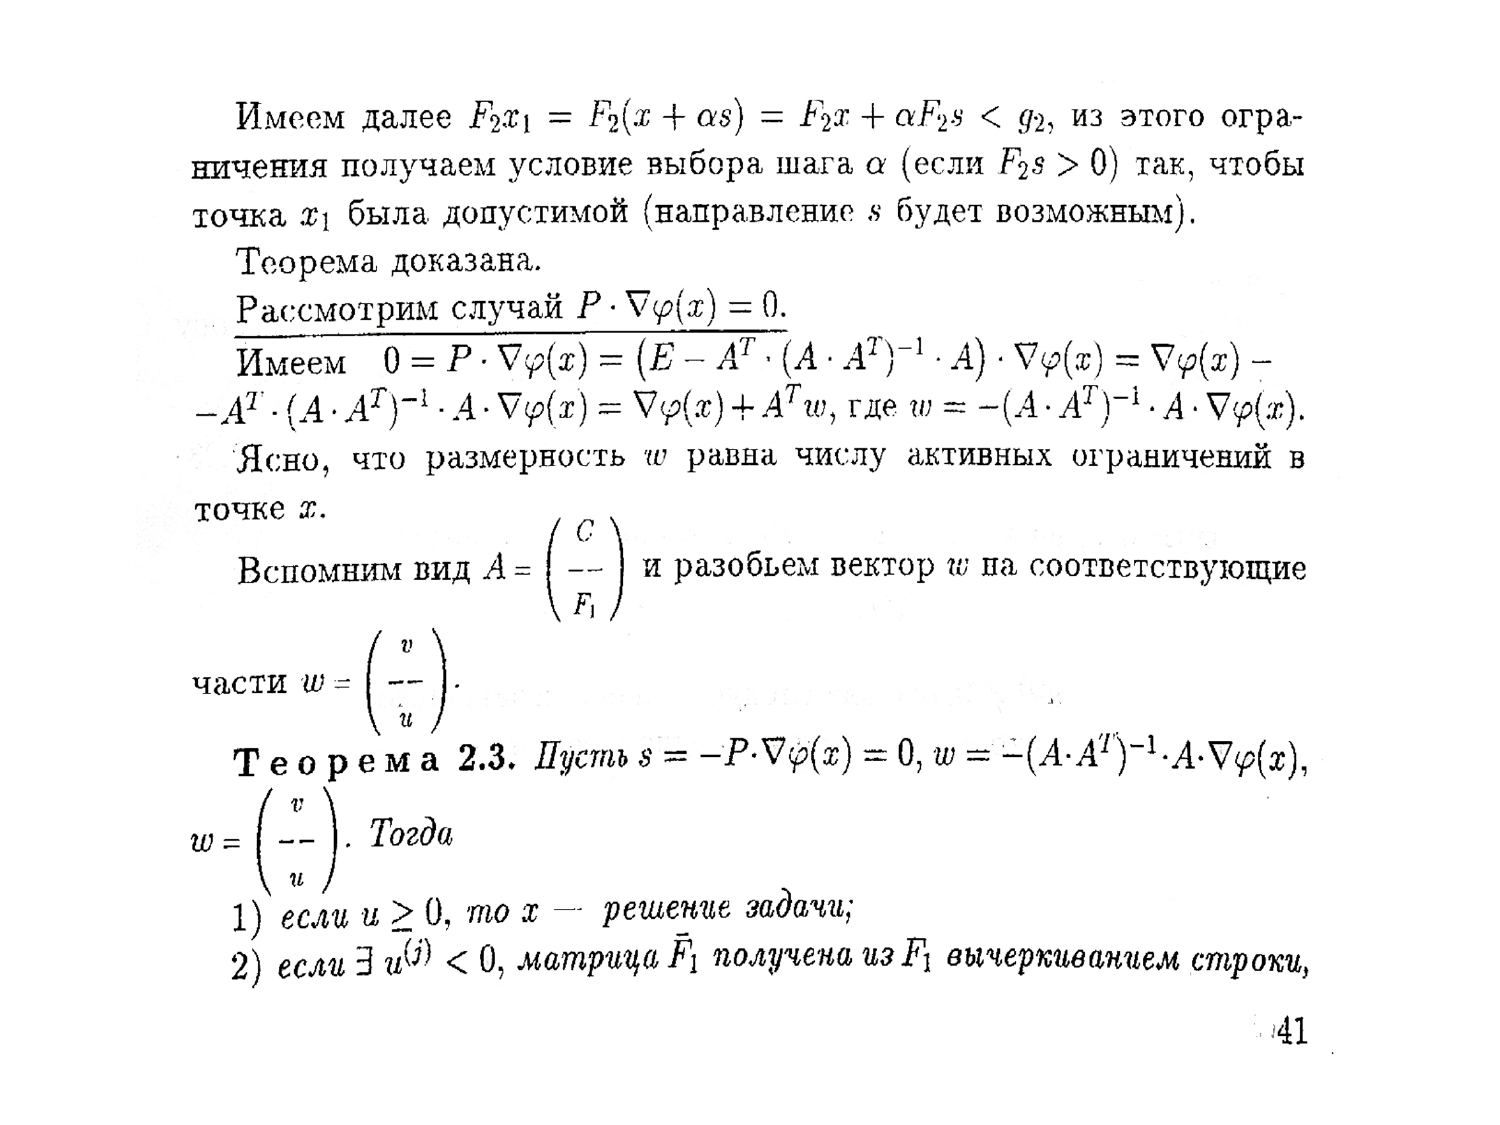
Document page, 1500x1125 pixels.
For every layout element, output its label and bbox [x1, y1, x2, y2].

list [135, 77, 1341, 1059]
